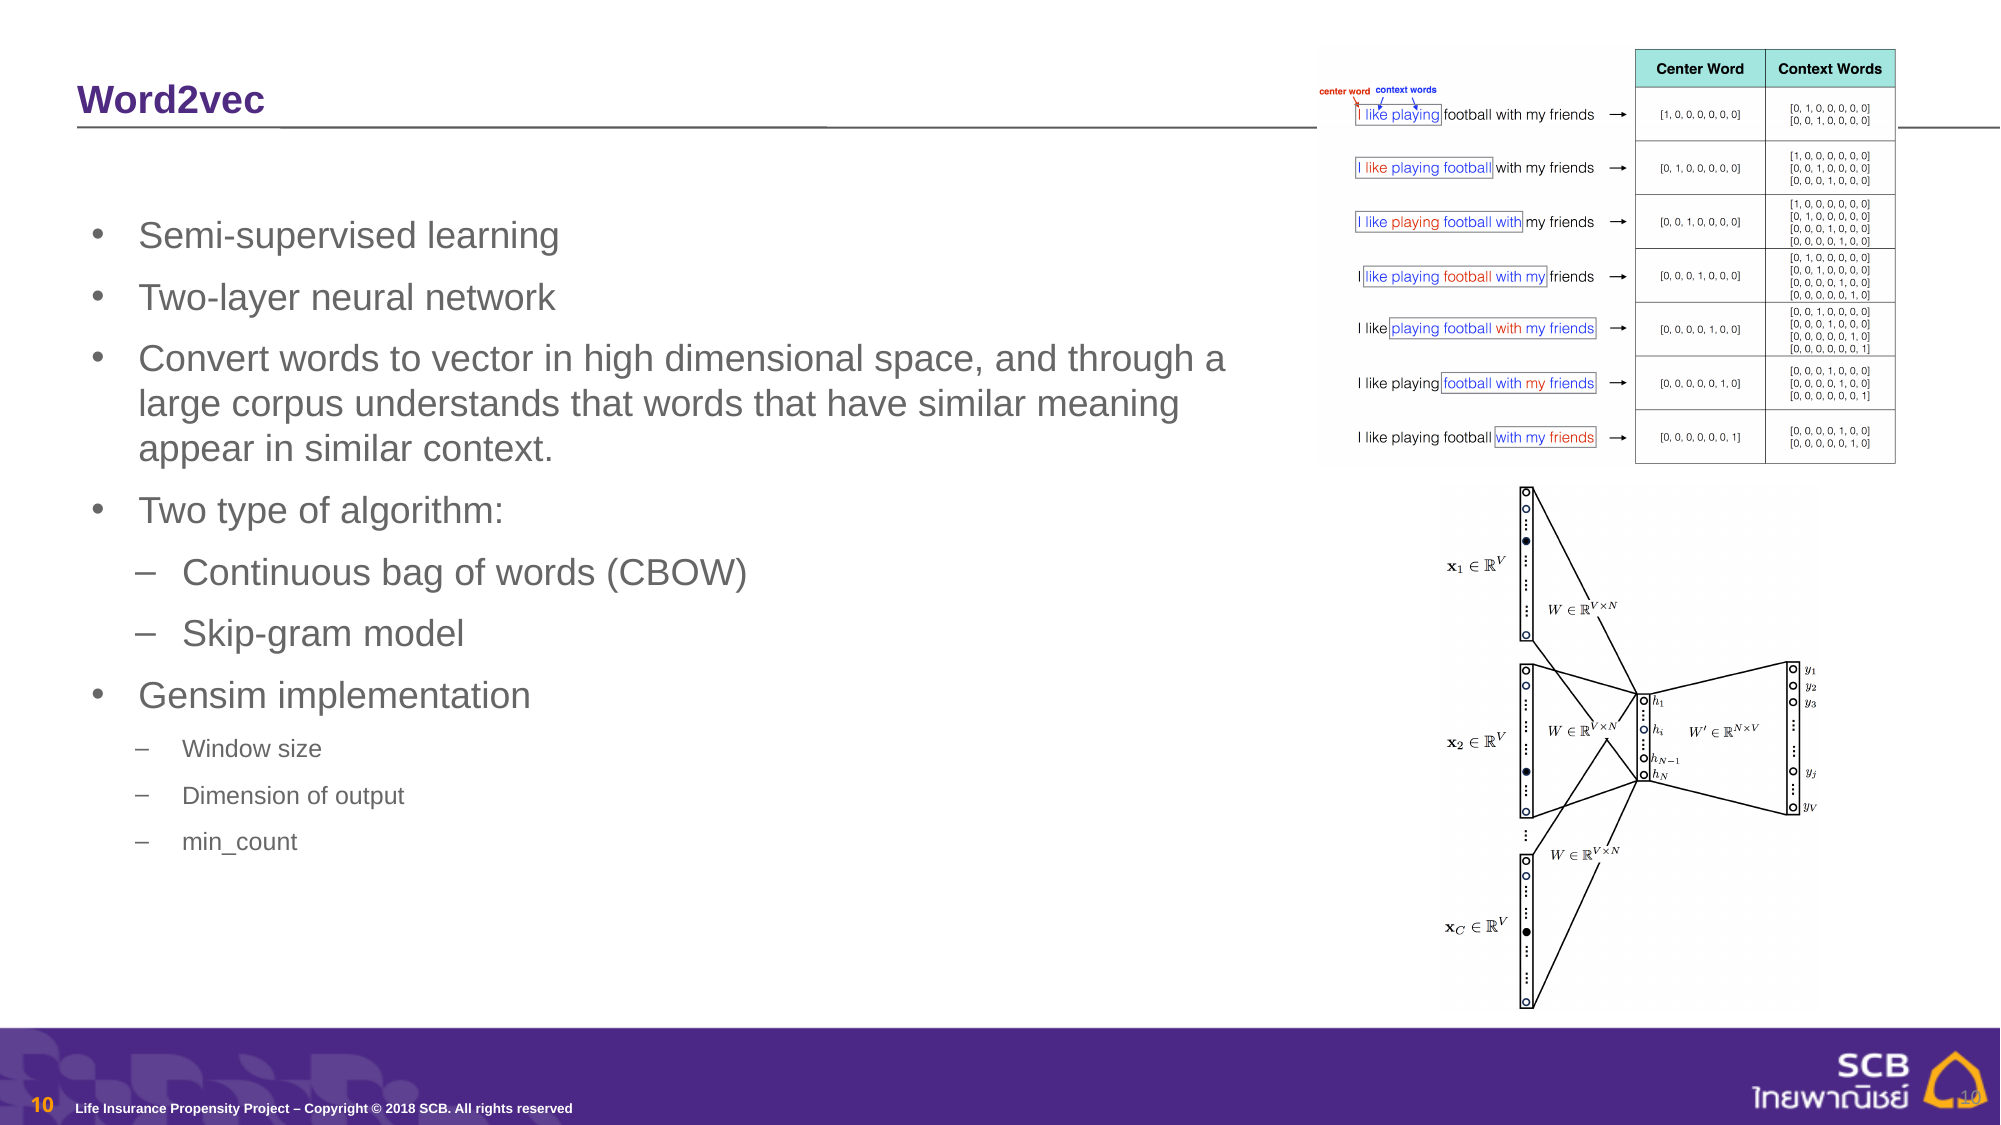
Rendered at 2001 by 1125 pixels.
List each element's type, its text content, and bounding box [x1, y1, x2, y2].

title Word2vec [77, 27, 1921, 122]
list Semi-supervised learning Two-layer neural network Convert words to vector in high dimensional space, and through a large corpus understands that words that have similar meaning appear in similar context. Two type of algorithm: Continuous bag of words (CBOW) Skip-gram model Gensim implementation Window size Dimension of output min_count [91, 200, 1292, 916]
picture [0, 483, 2000, 1125]
picture [1317, 45, 1898, 467]
